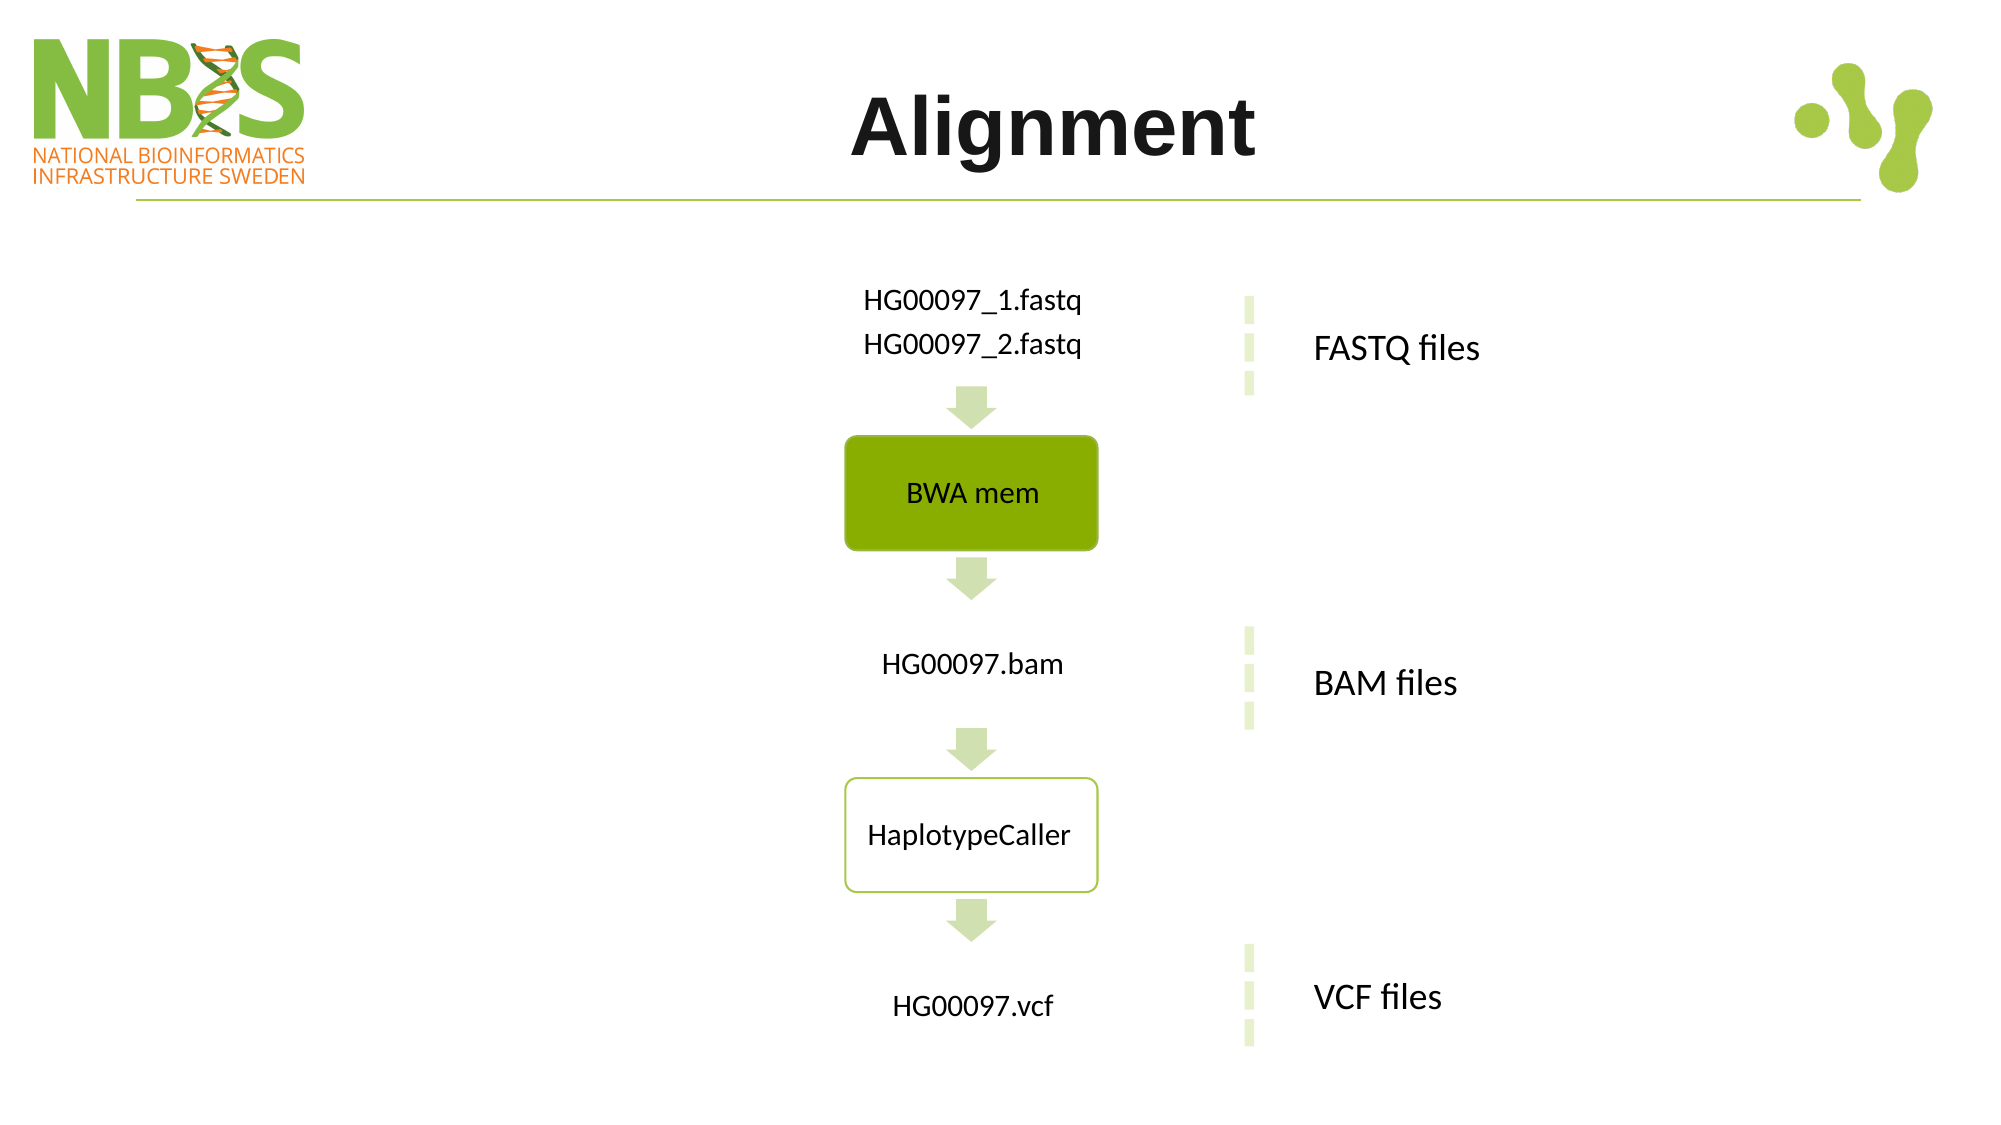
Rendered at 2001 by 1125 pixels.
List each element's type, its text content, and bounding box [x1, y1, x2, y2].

picture [1790, 59, 1935, 196]
title Alignment [404, 59, 1703, 197]
text_box FASTQ files [1353, 315, 1496, 376]
text_box VCF files [1353, 964, 1458, 1025]
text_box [589, 265, 1353, 1064]
text_box BAM files [1353, 650, 1473, 711]
picture [34, 39, 304, 184]
